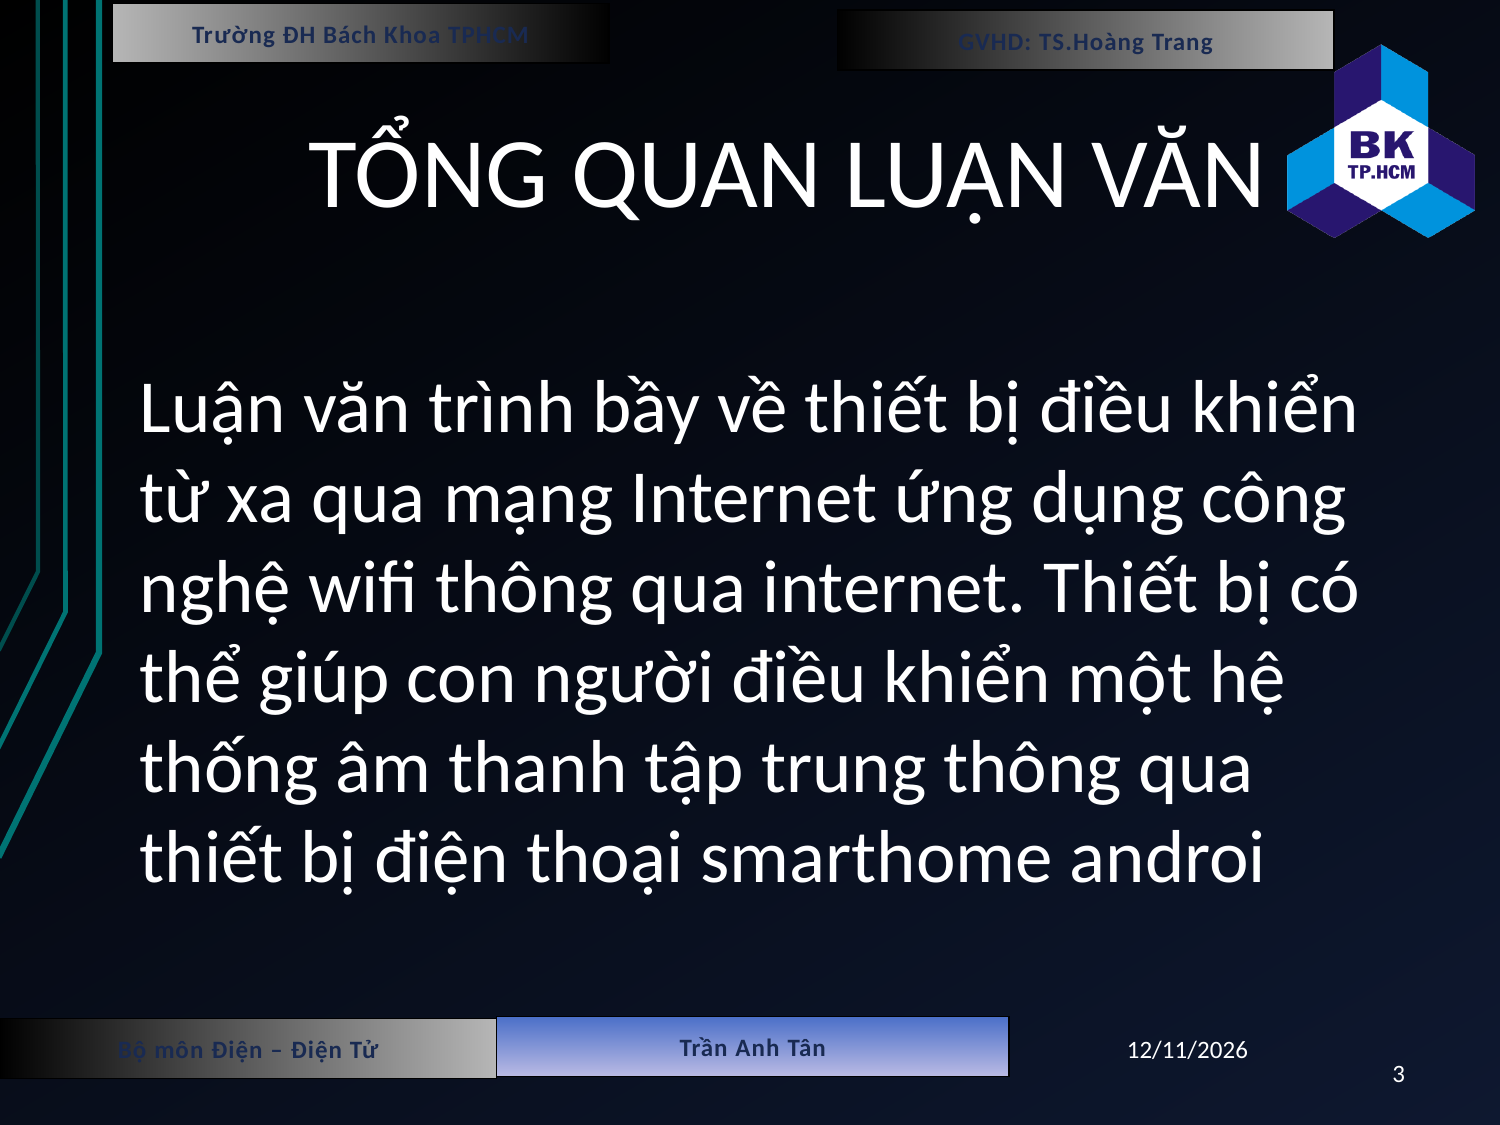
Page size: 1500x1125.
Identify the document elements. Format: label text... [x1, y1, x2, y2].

text_box Bộ môn Điện – Điện Tử [0, 1018, 497, 1079]
slide_number 3 [1299, 1042, 1425, 1103]
text_box GVHD: TS.Hoàng Trang [837, 9, 1335, 71]
text_box Trường ĐH Bách Khoa TPHCM [112, 3, 610, 64]
footer Trần Anh Tân [496, 1016, 1010, 1077]
picture [1287, 44, 1476, 238]
title TỔNG QUAN LUẬN VĂN [150, 45, 1284, 238]
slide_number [1012, 1018, 1363, 1079]
text_box Luận văn trình bầy về thiết bị điều khiển từ xa qua mạng Internet ứng dụng công nghệ wifi thông qua internet. Thiết bị có thể giúp con người điều khiển một hệ thống âm thanh tập trung thông qua thiết bị điện thoại smarthome androi [124, 349, 1400, 905]
